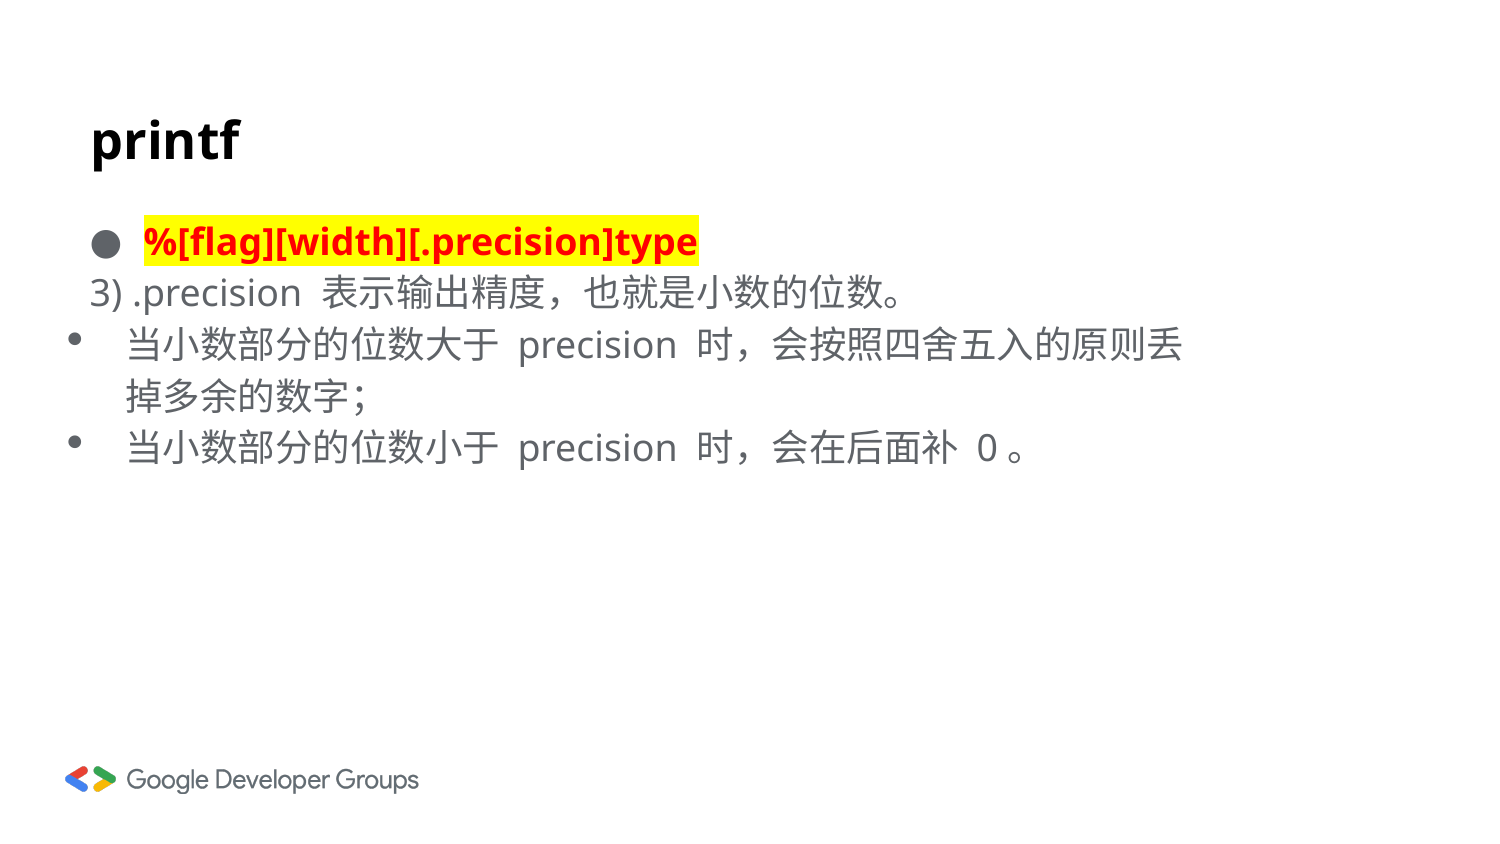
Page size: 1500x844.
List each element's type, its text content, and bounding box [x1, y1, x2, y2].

list %[flag][width][.precision]type 3) .precision 表示输出精度，也就是小数的位数。 当小数部分的位数大于 precision 时，会按照四舍五入的原则丢掉多余的数字； 当小数部分的位数小于 precision 时，会在后面补 0。 [53, 195, 1233, 652]
title printf [75, 61, 659, 186]
picture [64, 766, 419, 794]
